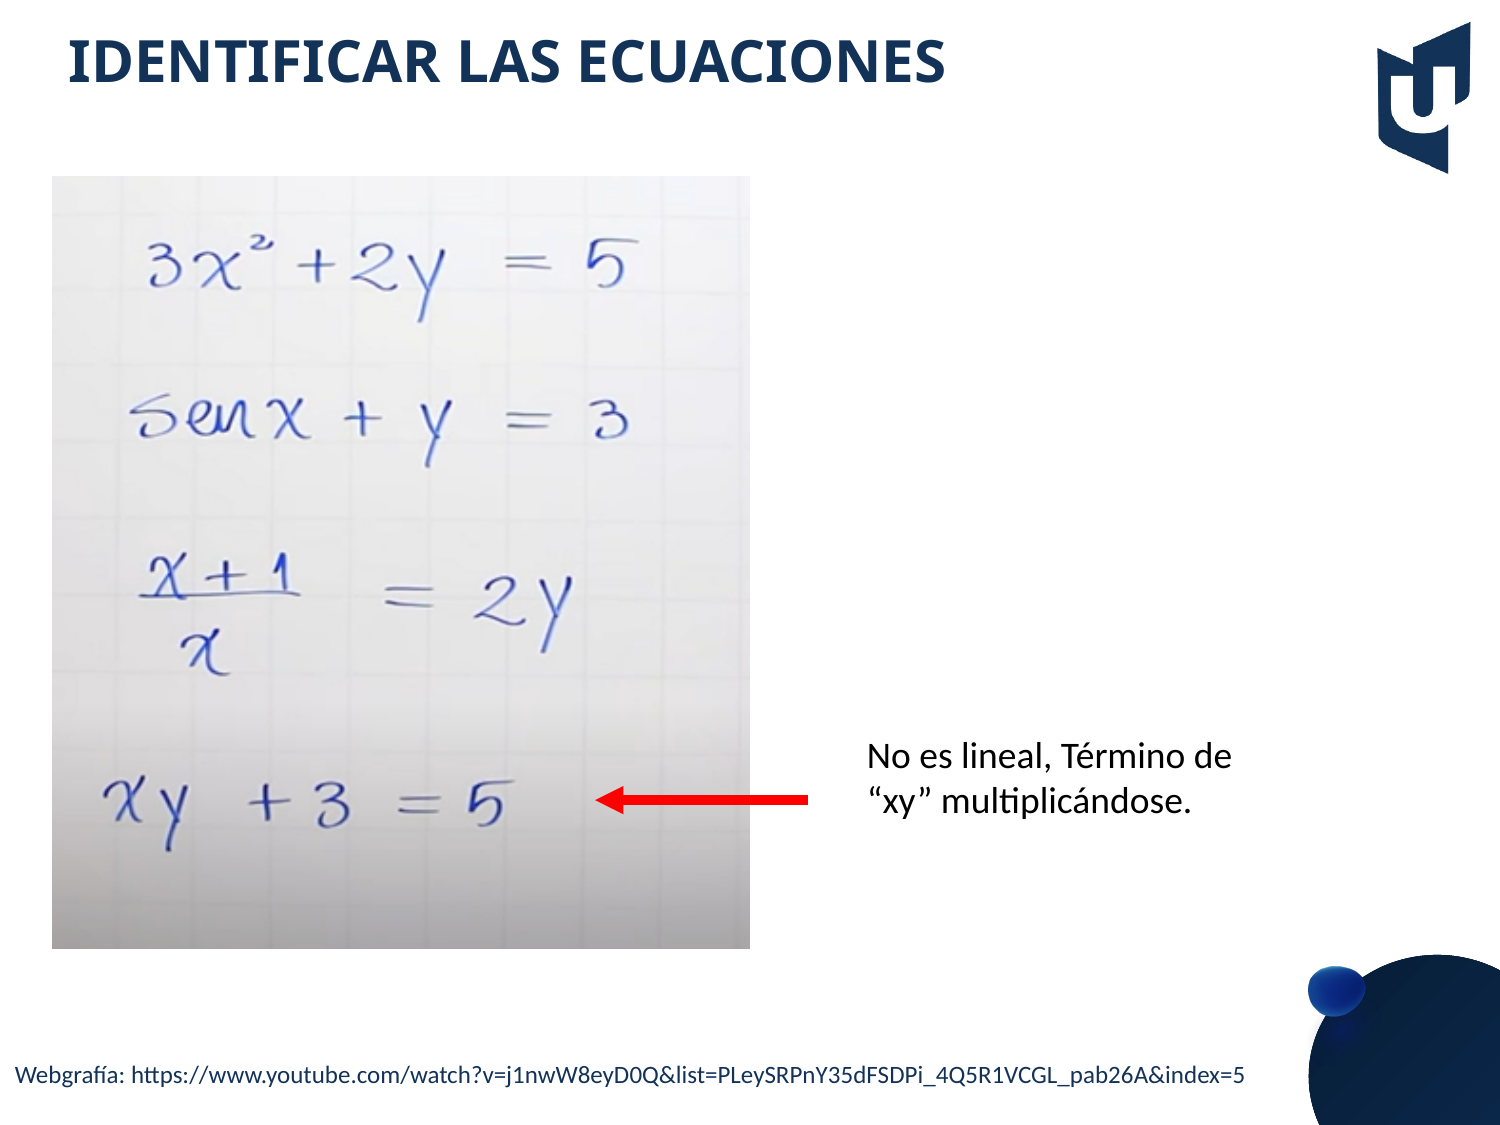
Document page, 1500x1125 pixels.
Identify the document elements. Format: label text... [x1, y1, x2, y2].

text_box No es lineal, Término de “xy” multiplicándose. [852, 723, 1265, 829]
picture [51, 176, 750, 949]
picture [1367, 16, 1481, 178]
text_box Webgrafía: https://www.youtube.com/watch?v=j1nwW8eyD0Q&list=PLeySRPnY35dFSDPi_4Q5R1VCGL_pab26A&index=5 [0, 1051, 1281, 1097]
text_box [1281, 901, 1500, 1125]
text_box IDENTIFICAR LAS ECUACIONES [53, 16, 1099, 102]
